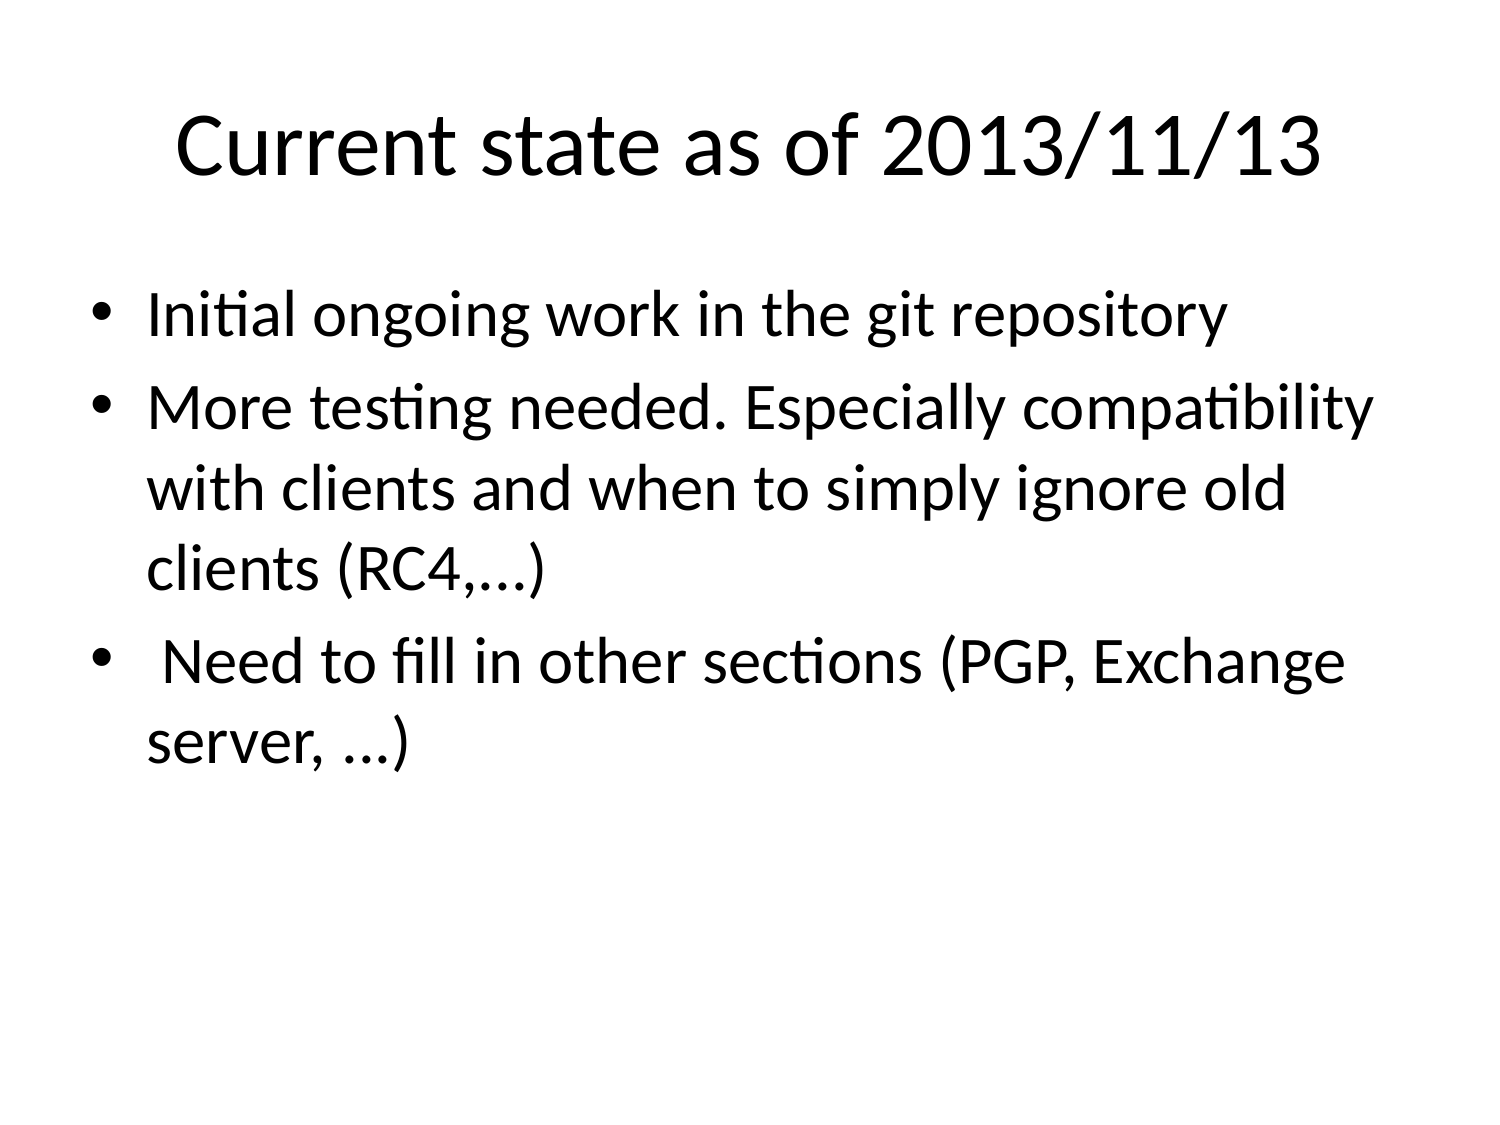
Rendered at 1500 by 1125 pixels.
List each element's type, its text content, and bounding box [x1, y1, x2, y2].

list Initial ongoing work in the git repository More testing needed. Especially compatibility with clients and when to simply ignore old clients (RC4,...) Need to fill in other sections (PGP, Exchange server, ...) [75, 262, 1425, 1005]
title Current state as of 2013/11/13 [75, 45, 1425, 233]
